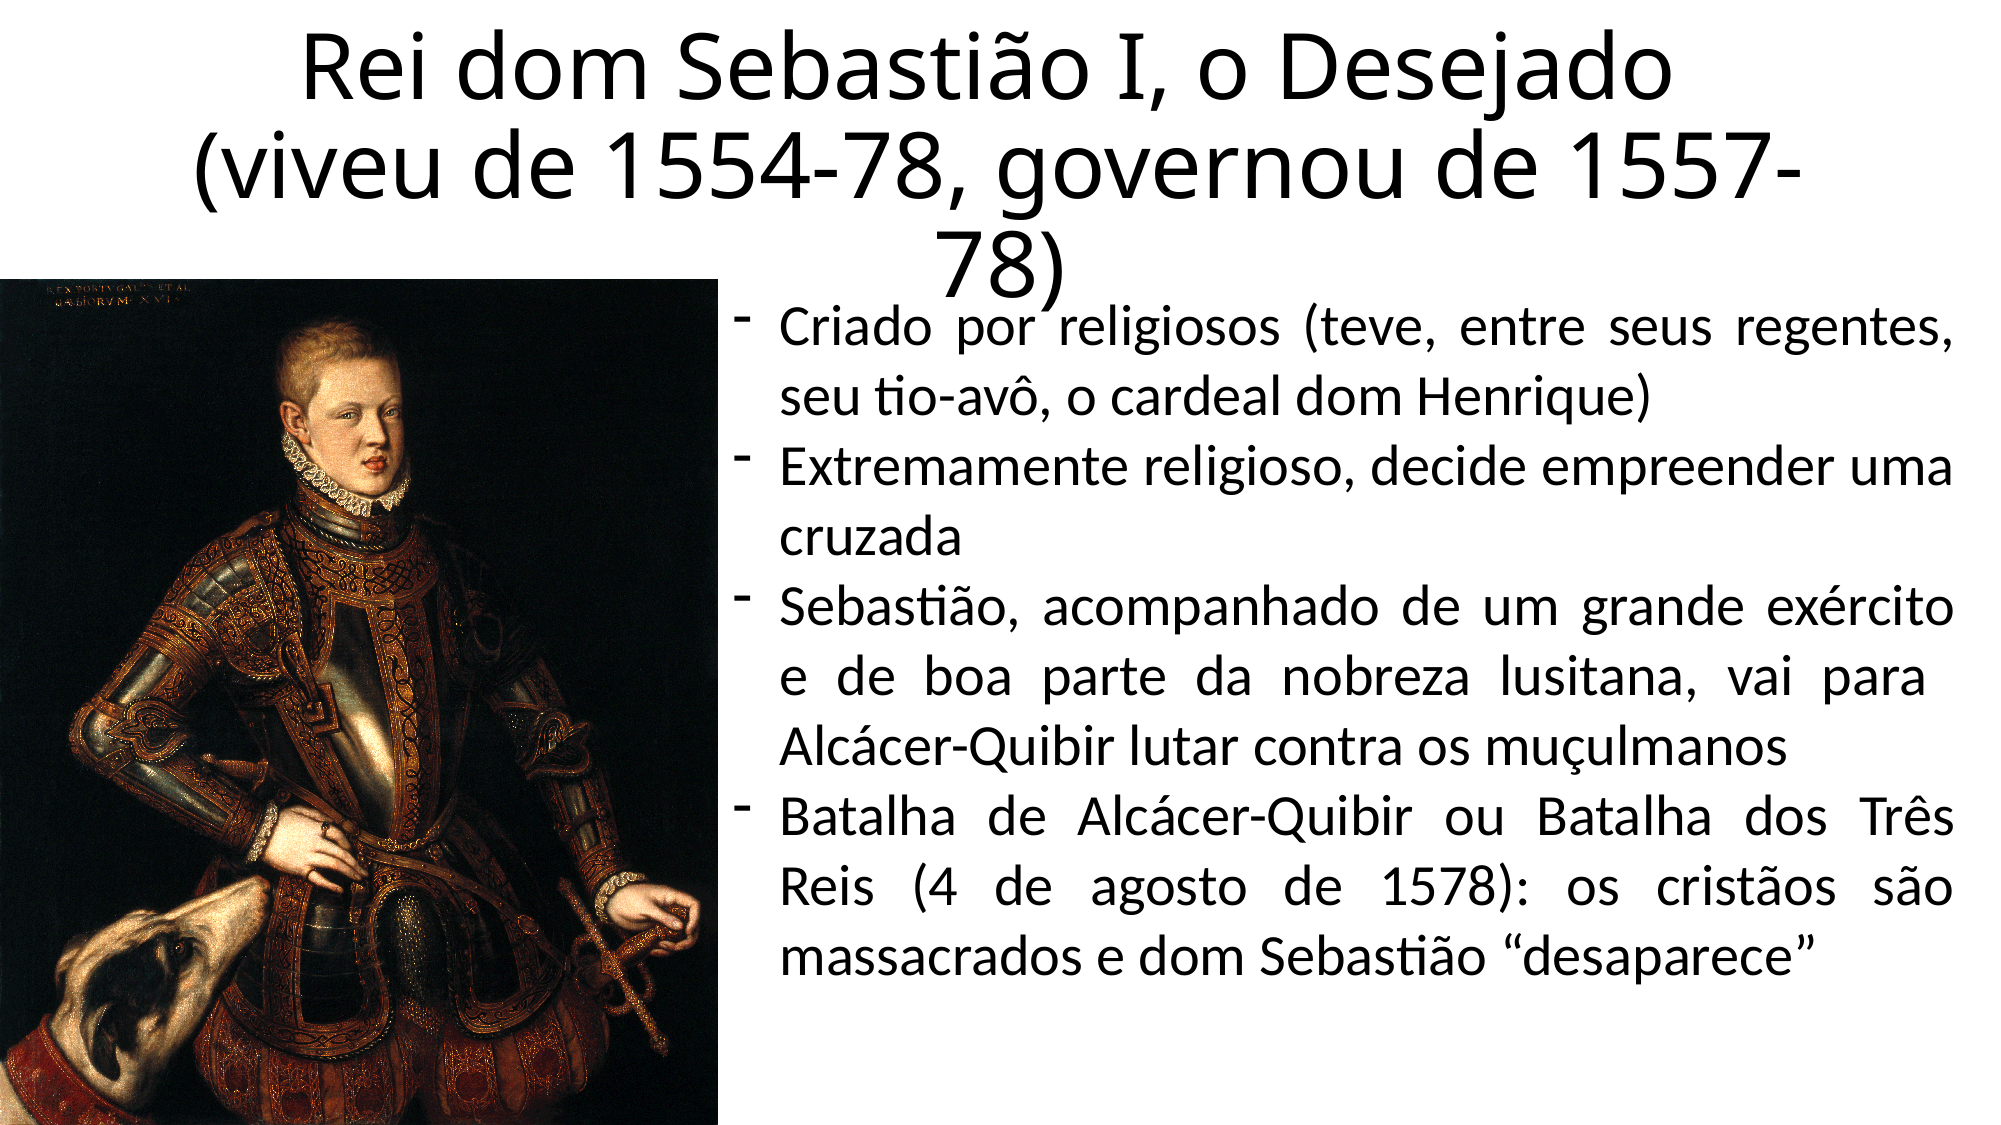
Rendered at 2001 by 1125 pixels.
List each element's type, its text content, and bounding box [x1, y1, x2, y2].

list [0, 279, 718, 1125]
title Rei dom Sebastião I, o Desejado (viveu de 1554-78, governou de 1557-78) [137, 59, 1863, 278]
text_box Criado por religiosos (teve, entre seus regentes, seu tio-avô, o cardeal dom Henrique) Extremamente religioso, decide empreender uma cruzada Sebastião, acompanhado de um grande exército e de boa parte da nobreza lusitana, vai para Alcácer-Quibir lutar contra os muçulmanos Batalha de Alcácer-Quibir ou Batalha dos Três Reis (4 de agosto de 1578): os cristãos são massacrados e dom Sebastião “desaparece” [718, 279, 1971, 995]
